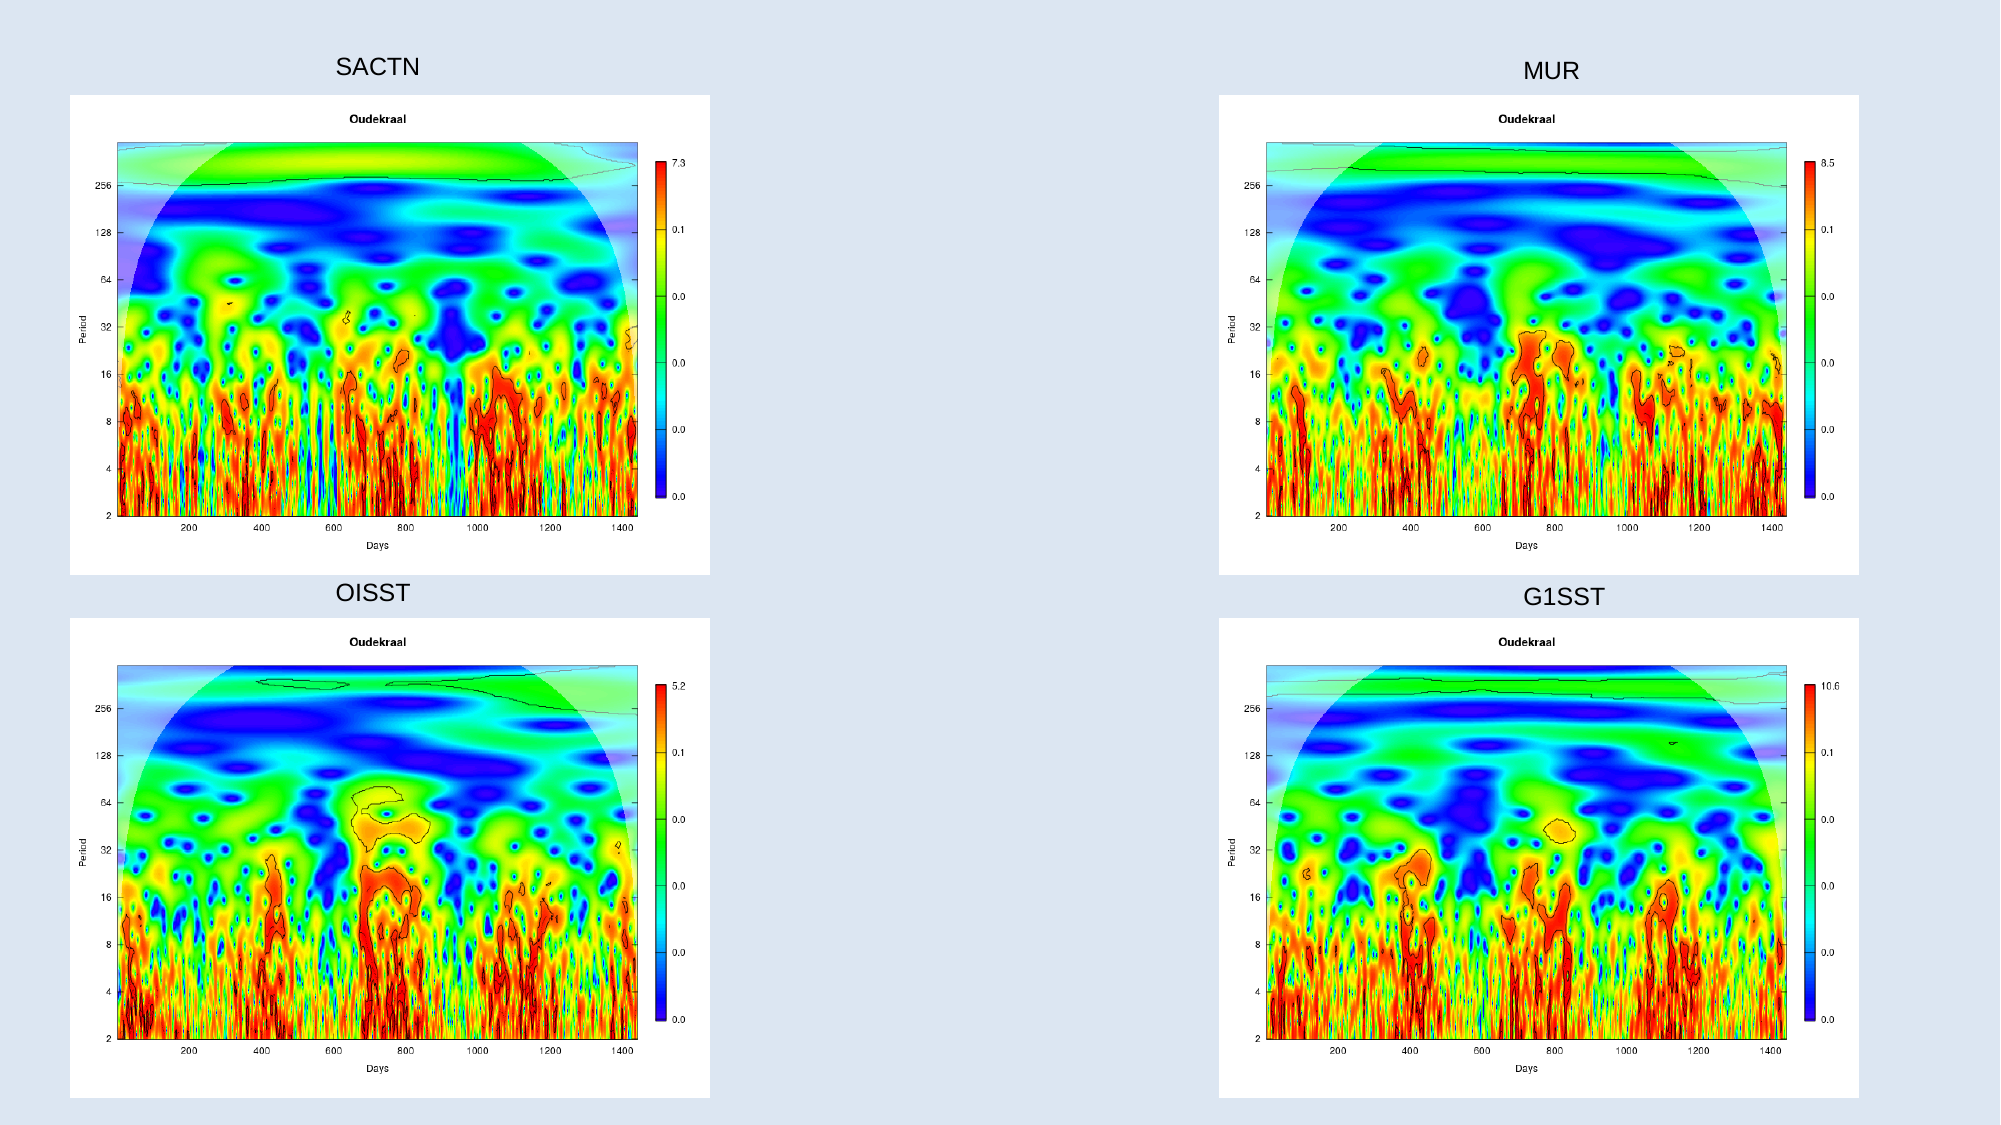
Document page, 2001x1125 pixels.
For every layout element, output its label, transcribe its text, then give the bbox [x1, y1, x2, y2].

picture [1219, 618, 1859, 1098]
text_box SACTN [320, 42, 579, 88]
picture [70, 94, 710, 575]
text_box G1SST [1508, 583, 1767, 616]
text_box MUR [1508, 47, 1767, 92]
picture [1219, 94, 1859, 575]
picture [70, 618, 710, 1098]
text_box OISST [320, 583, 579, 614]
